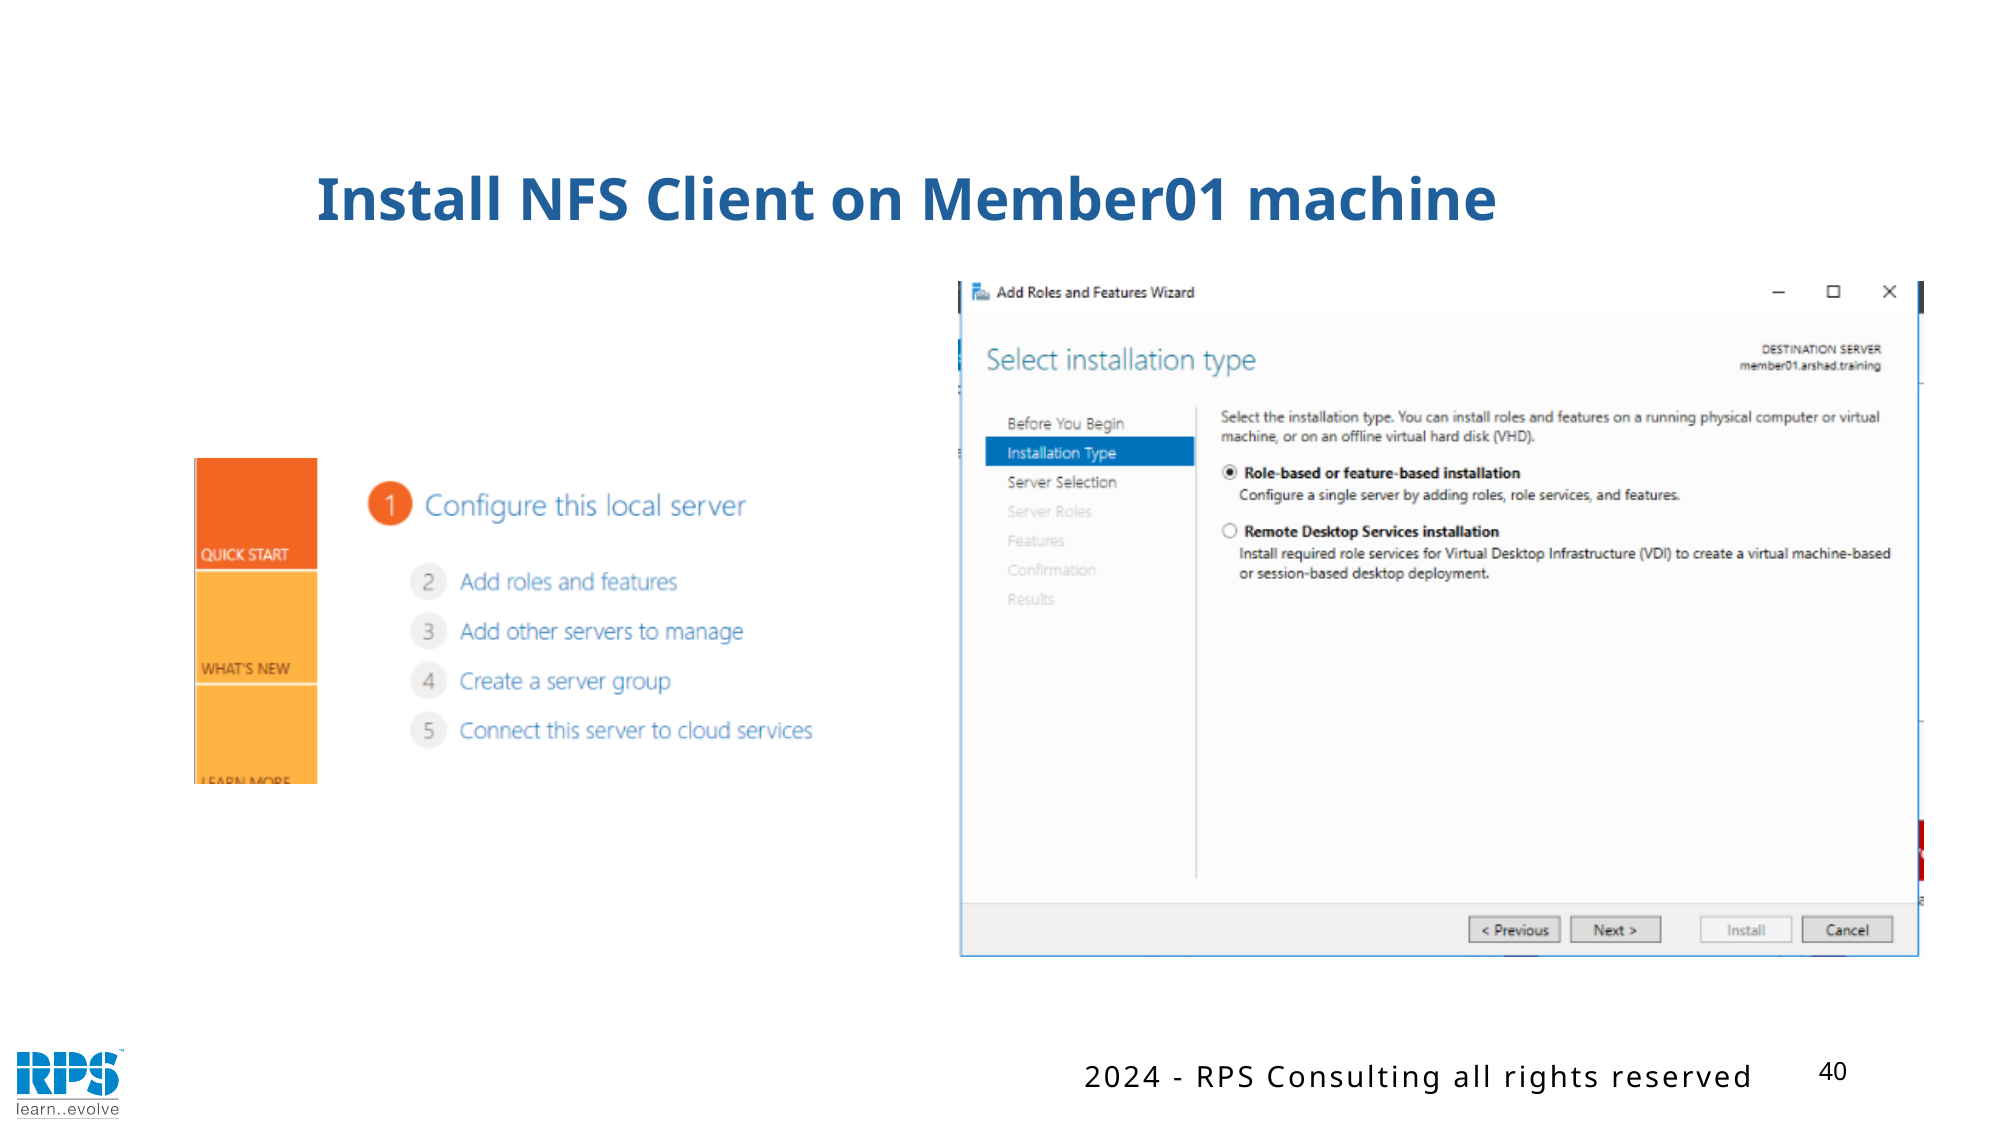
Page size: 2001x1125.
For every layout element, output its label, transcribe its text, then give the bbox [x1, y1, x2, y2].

slide_number 40 [1412, 1042, 1863, 1103]
text_box Install NFS Client on Member01 machine [302, 155, 1545, 240]
text_box 2024 - RPS Consulting all rights reserved [725, 1052, 1412, 1094]
picture [193, 280, 1924, 957]
picture [17, 1048, 125, 1120]
